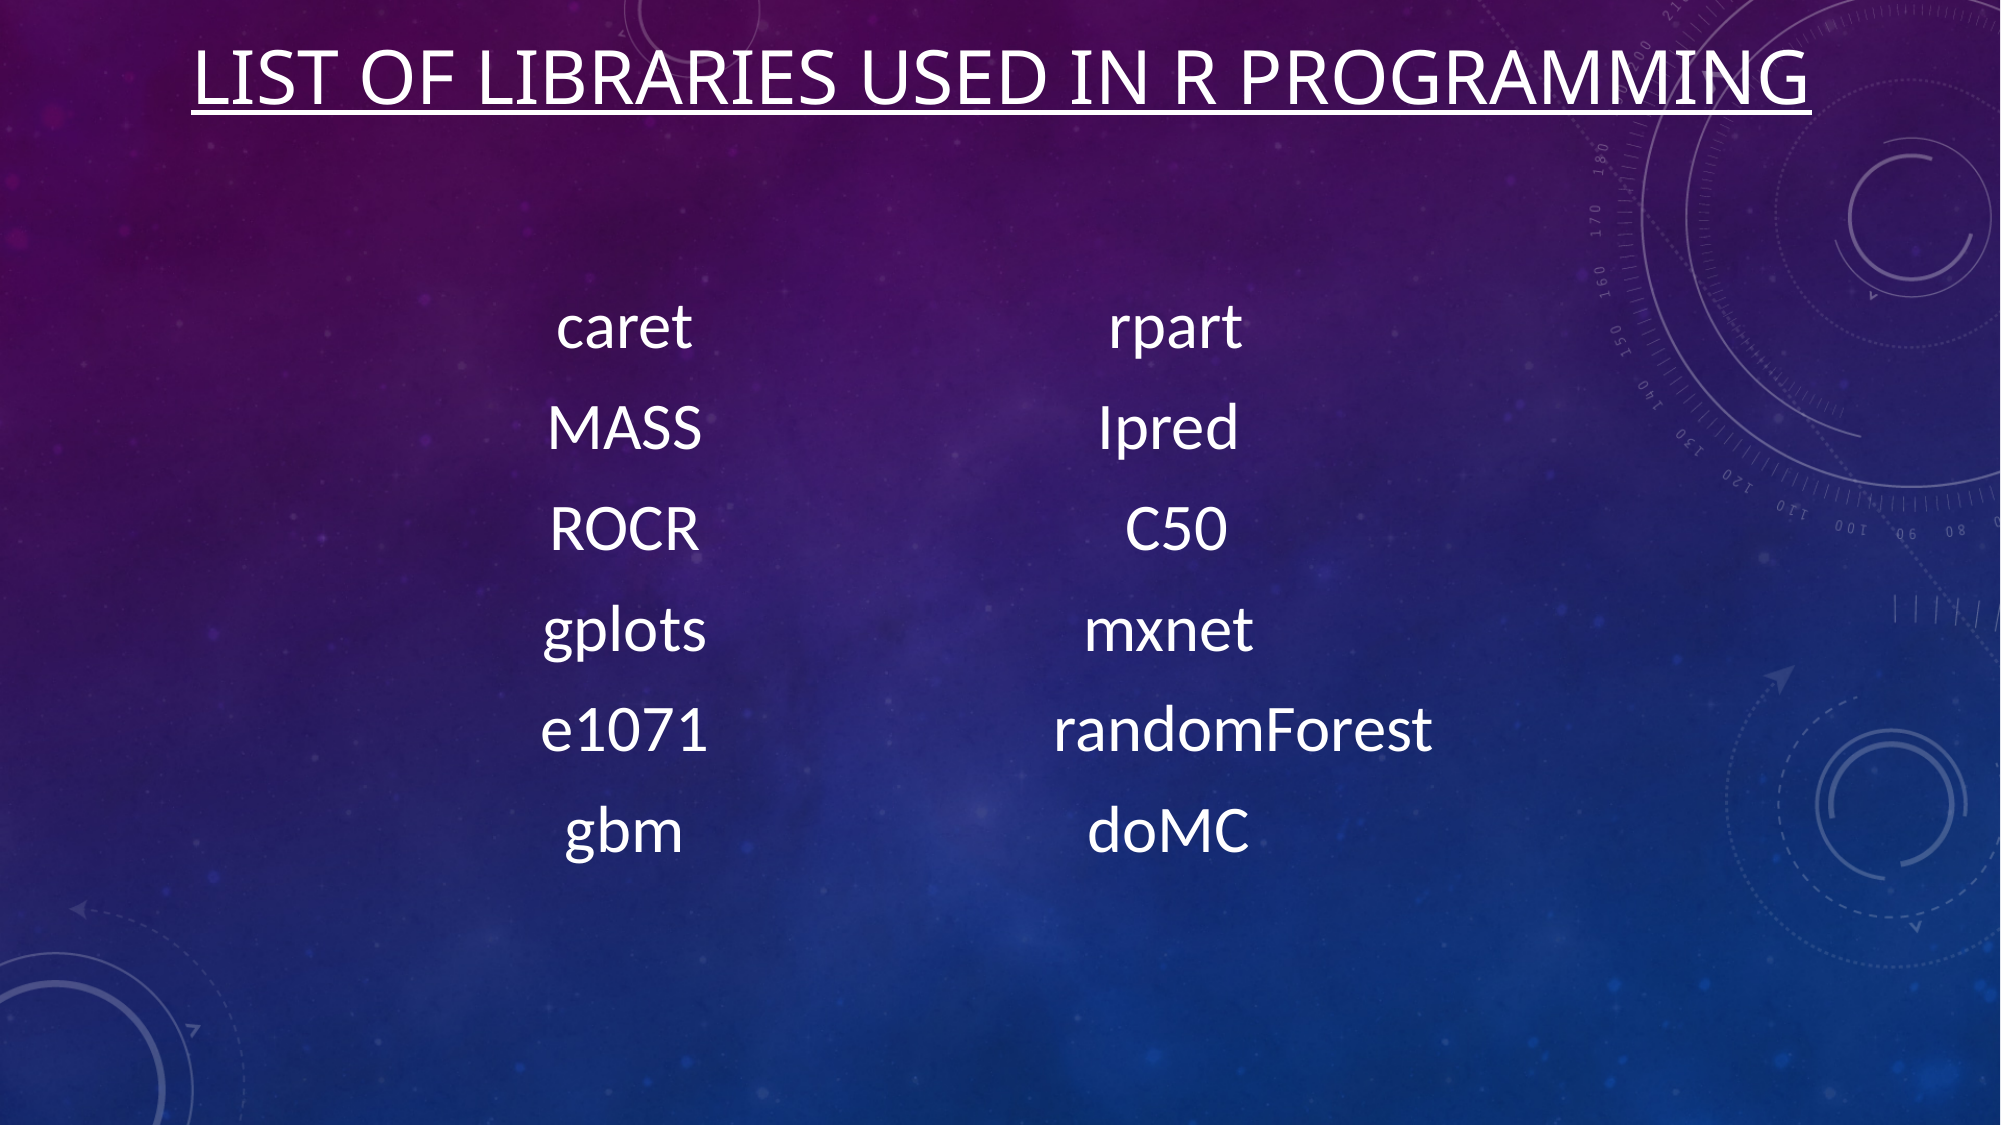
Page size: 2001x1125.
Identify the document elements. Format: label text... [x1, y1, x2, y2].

list caret MASS ROCR gplots e1071 gbm rpart Ipred C50 mxnet randomForest doMC [338, 266, 2000, 882]
picture [0, 0, 2001, 1125]
title LIST OF LIBRARIES USED IN R PROGRAMMING [170, 0, 1833, 239]
